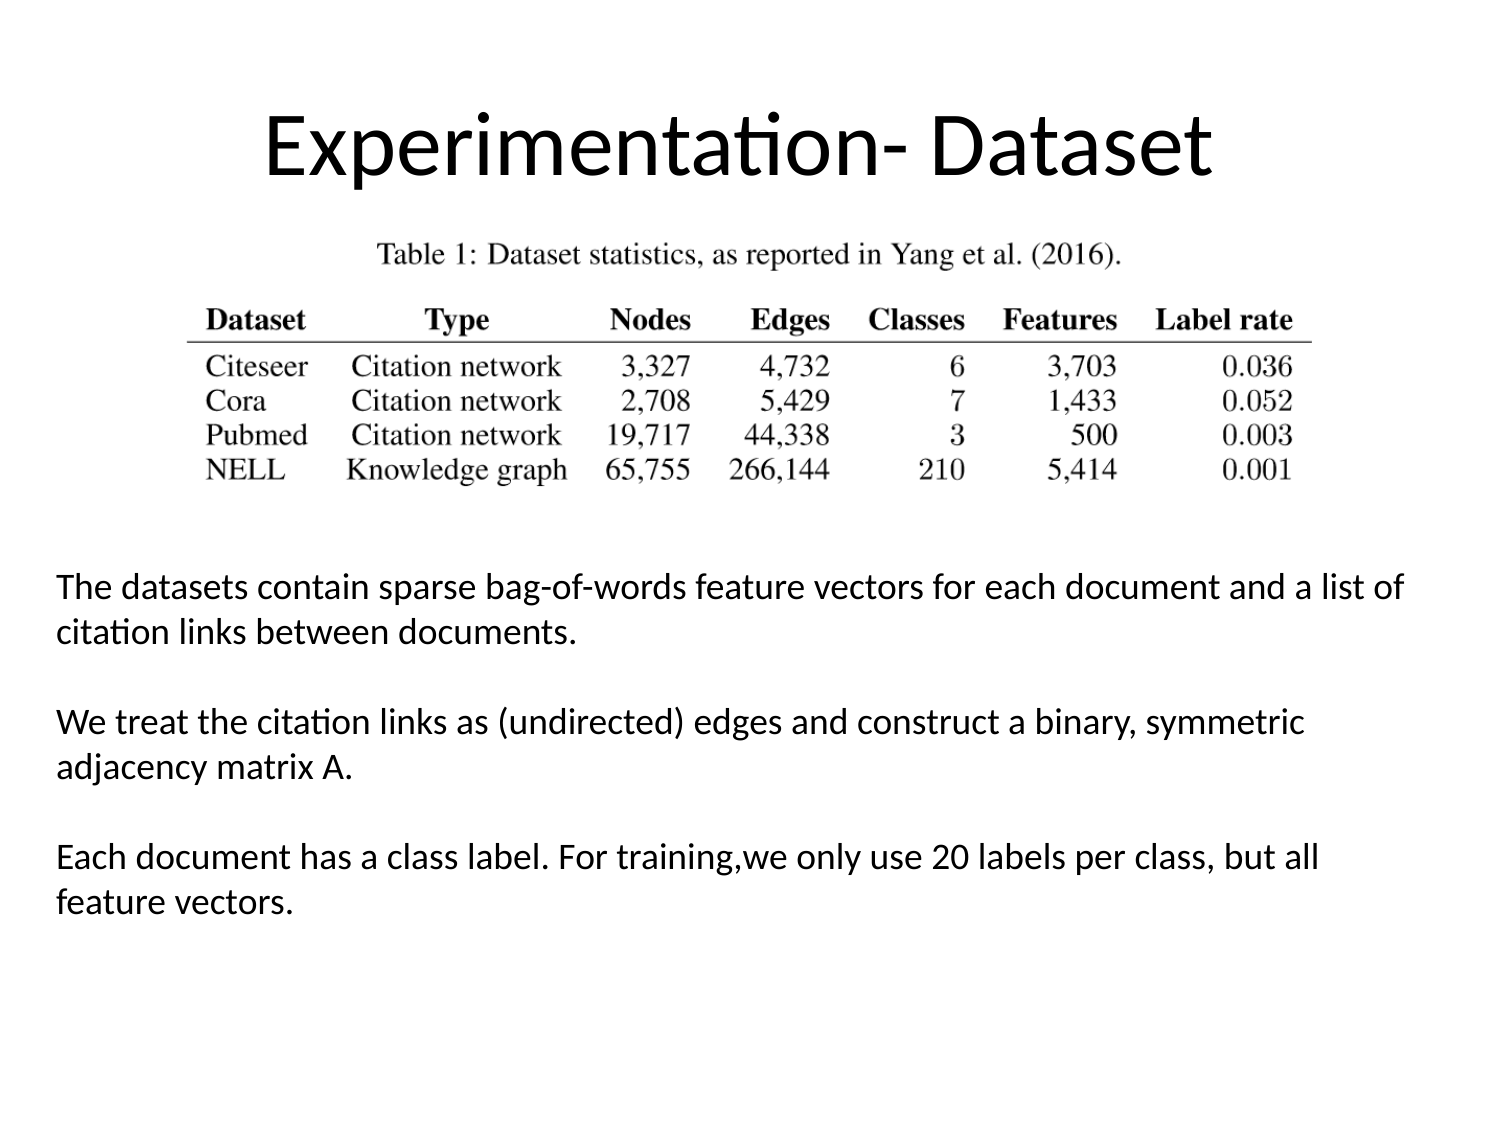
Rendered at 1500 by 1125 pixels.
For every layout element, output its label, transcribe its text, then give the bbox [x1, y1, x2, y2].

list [76, 207, 1427, 508]
title Experimentation- Dataset [75, 45, 1425, 207]
text_box The datasets contain sparse bag-of-words feature vectors for each document and a list of citation links between documents. We treat the citation links as (undirected) edges and construct a binary, symmetric adjacency matrix A. Each document has a class label. For training,we only use 20 labels per class, but all feature vectors. [41, 554, 1447, 930]
